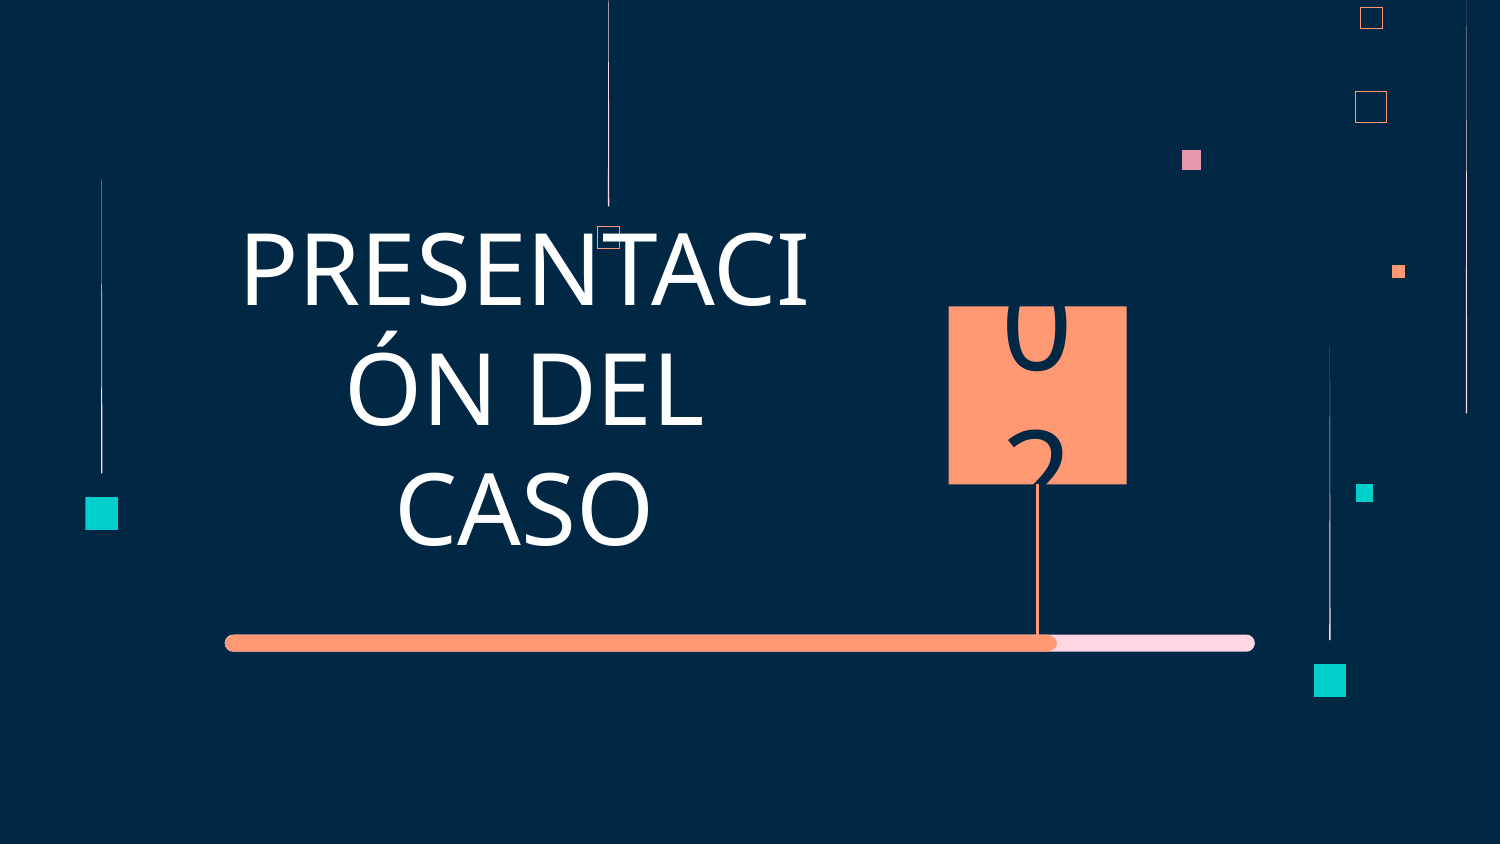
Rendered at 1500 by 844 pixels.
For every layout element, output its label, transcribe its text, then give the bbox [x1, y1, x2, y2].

text_box [1049, 634, 1255, 652]
title 02 [957, 348, 1119, 443]
title PRESENTACIÓN DEL CASO [194, 442, 856, 581]
text_box [224, 634, 1058, 652]
text_box [948, 306, 1127, 485]
